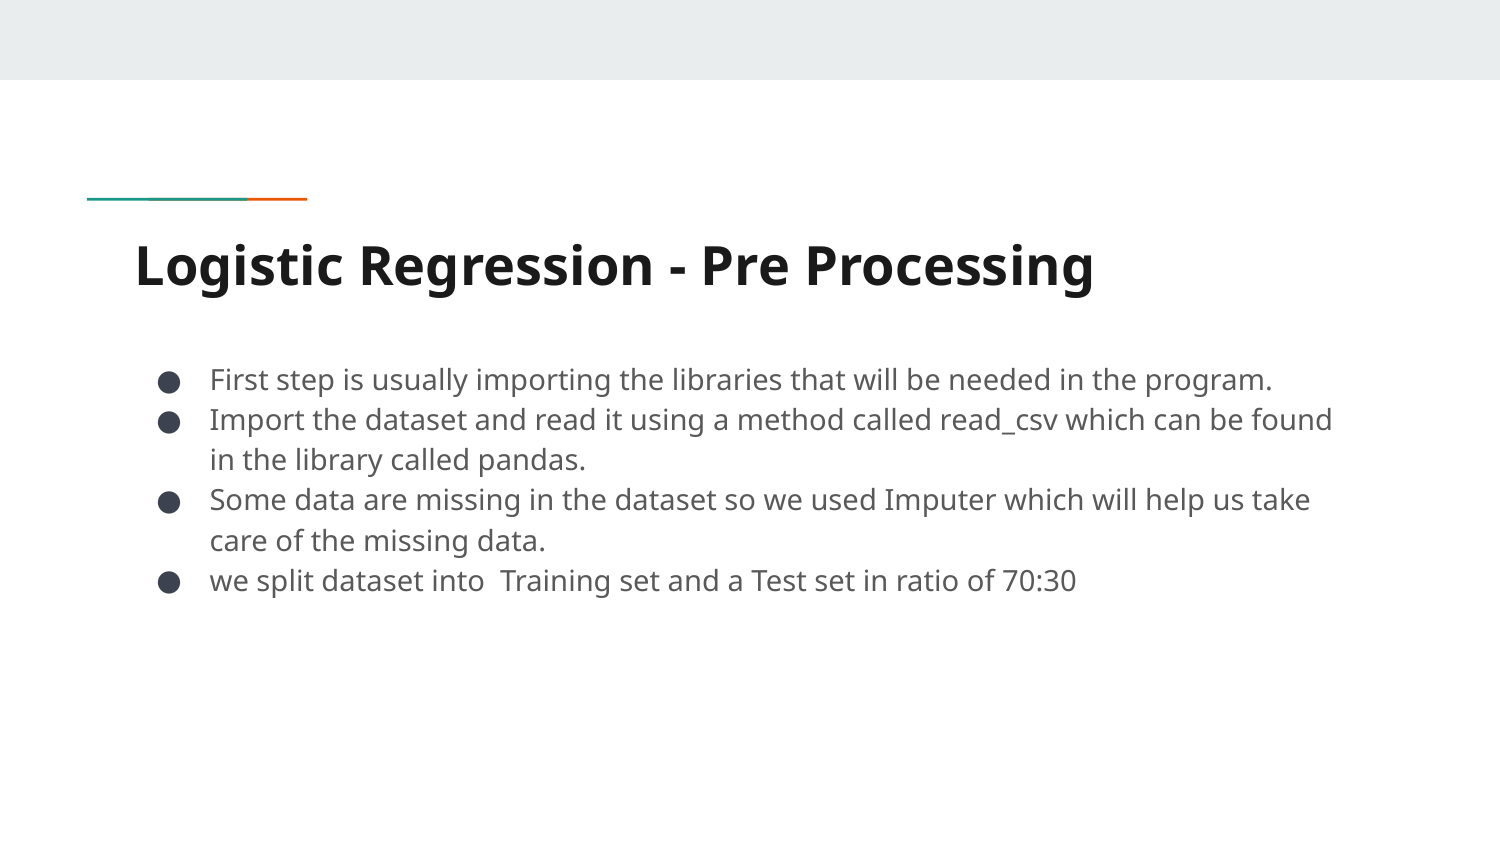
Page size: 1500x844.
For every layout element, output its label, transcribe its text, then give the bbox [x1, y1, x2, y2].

title Logistic Regression - Pre Processing [119, 216, 1381, 305]
list First step is usually importing the libraries that will be needed in the program. Import the dataset and read it using a method called read_csv which can be found in the library called pandas. Some data are missing in the dataset so we used Imputer which will help us take care of the missing data. we split dataset into Training set and a Test set in ratio of 70:30 [119, 341, 1381, 712]
